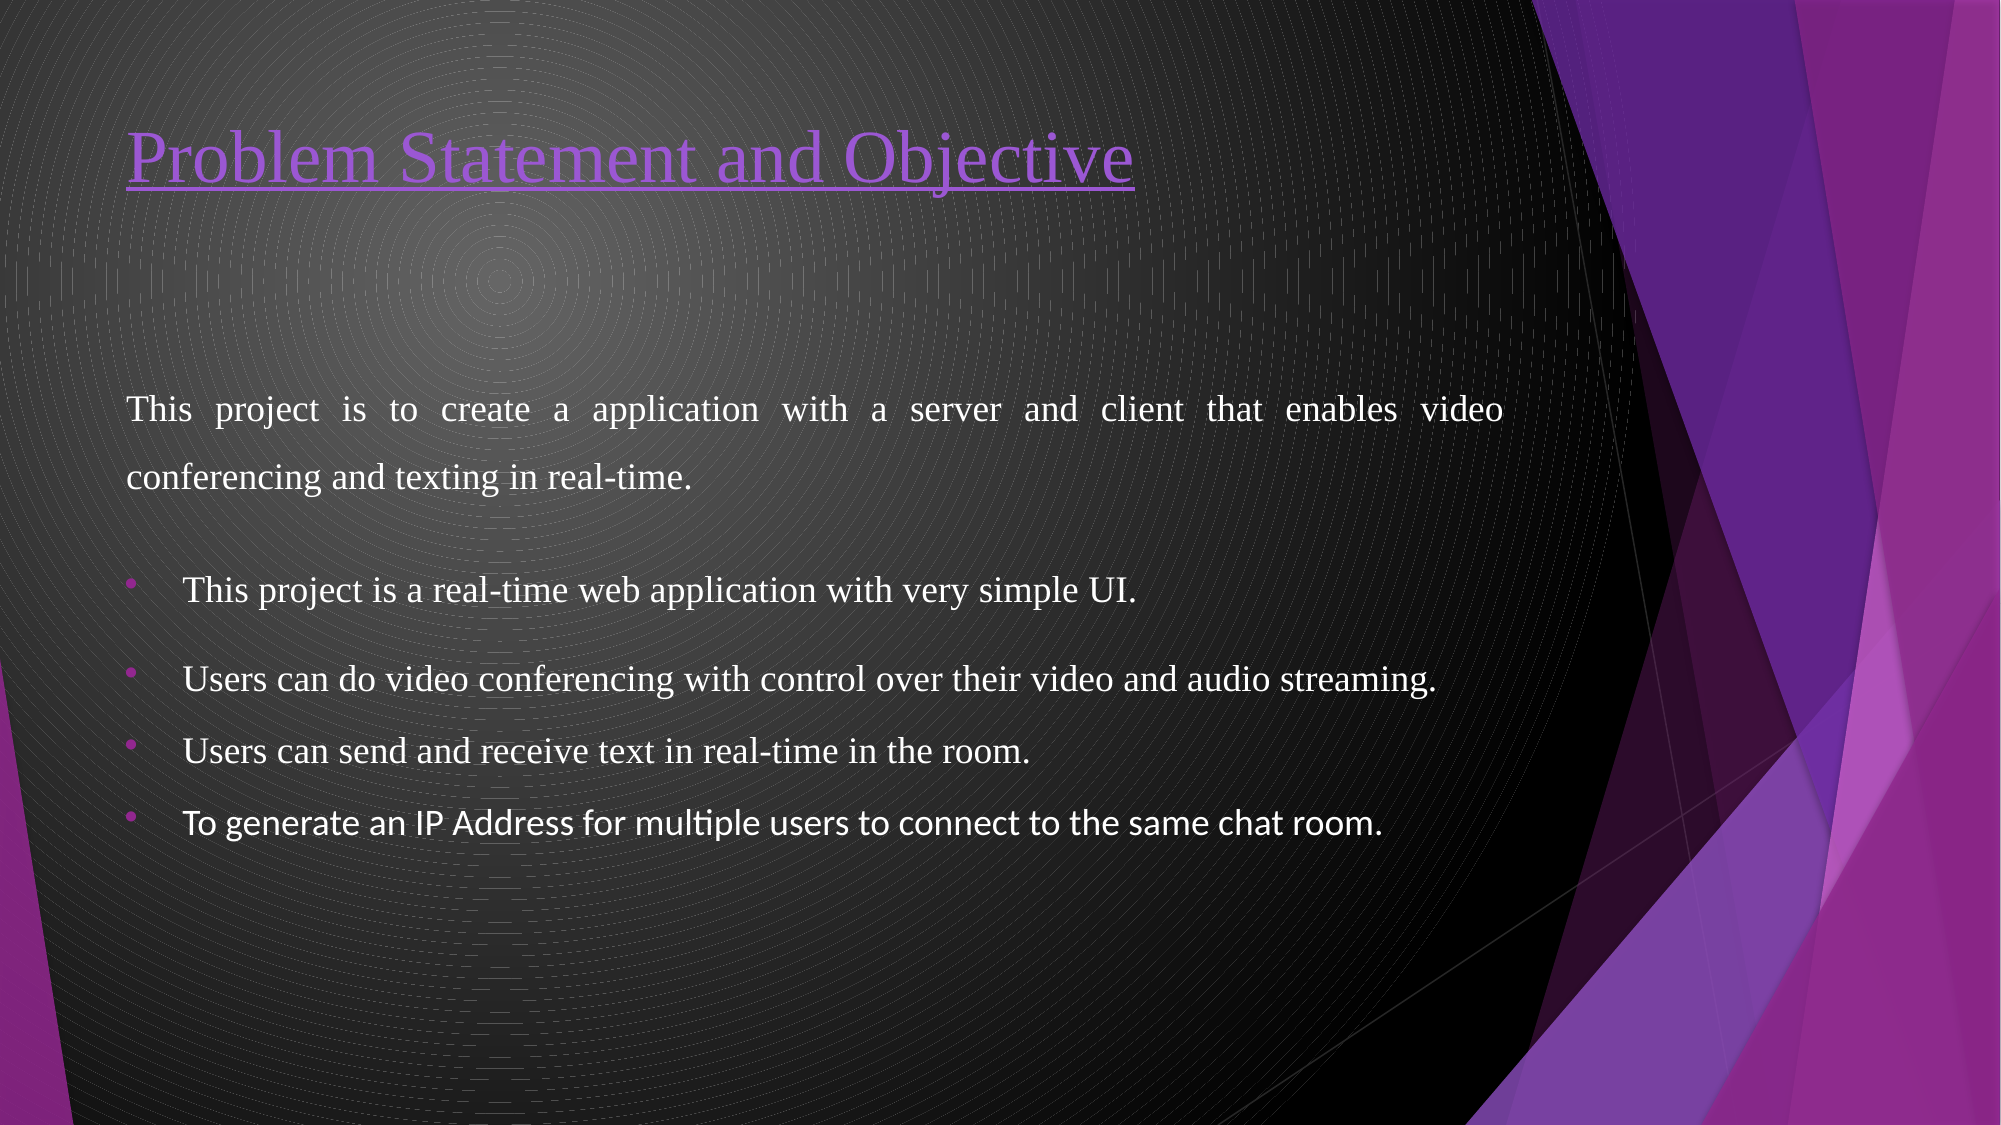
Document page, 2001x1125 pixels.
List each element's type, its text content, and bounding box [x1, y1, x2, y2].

list This project is to create a application with a server and client that enables video conferencing and texting in real-time. This project is a real-time web application with very simple UI. Users can do video conferencing with control over their video and audio streaming. Users can send and receive text in real-time in the room. To generate an IP Address for multiple users to connect to the same chat room. [111, 354, 1522, 992]
title Problem Statement and Objective [111, 99, 1522, 317]
